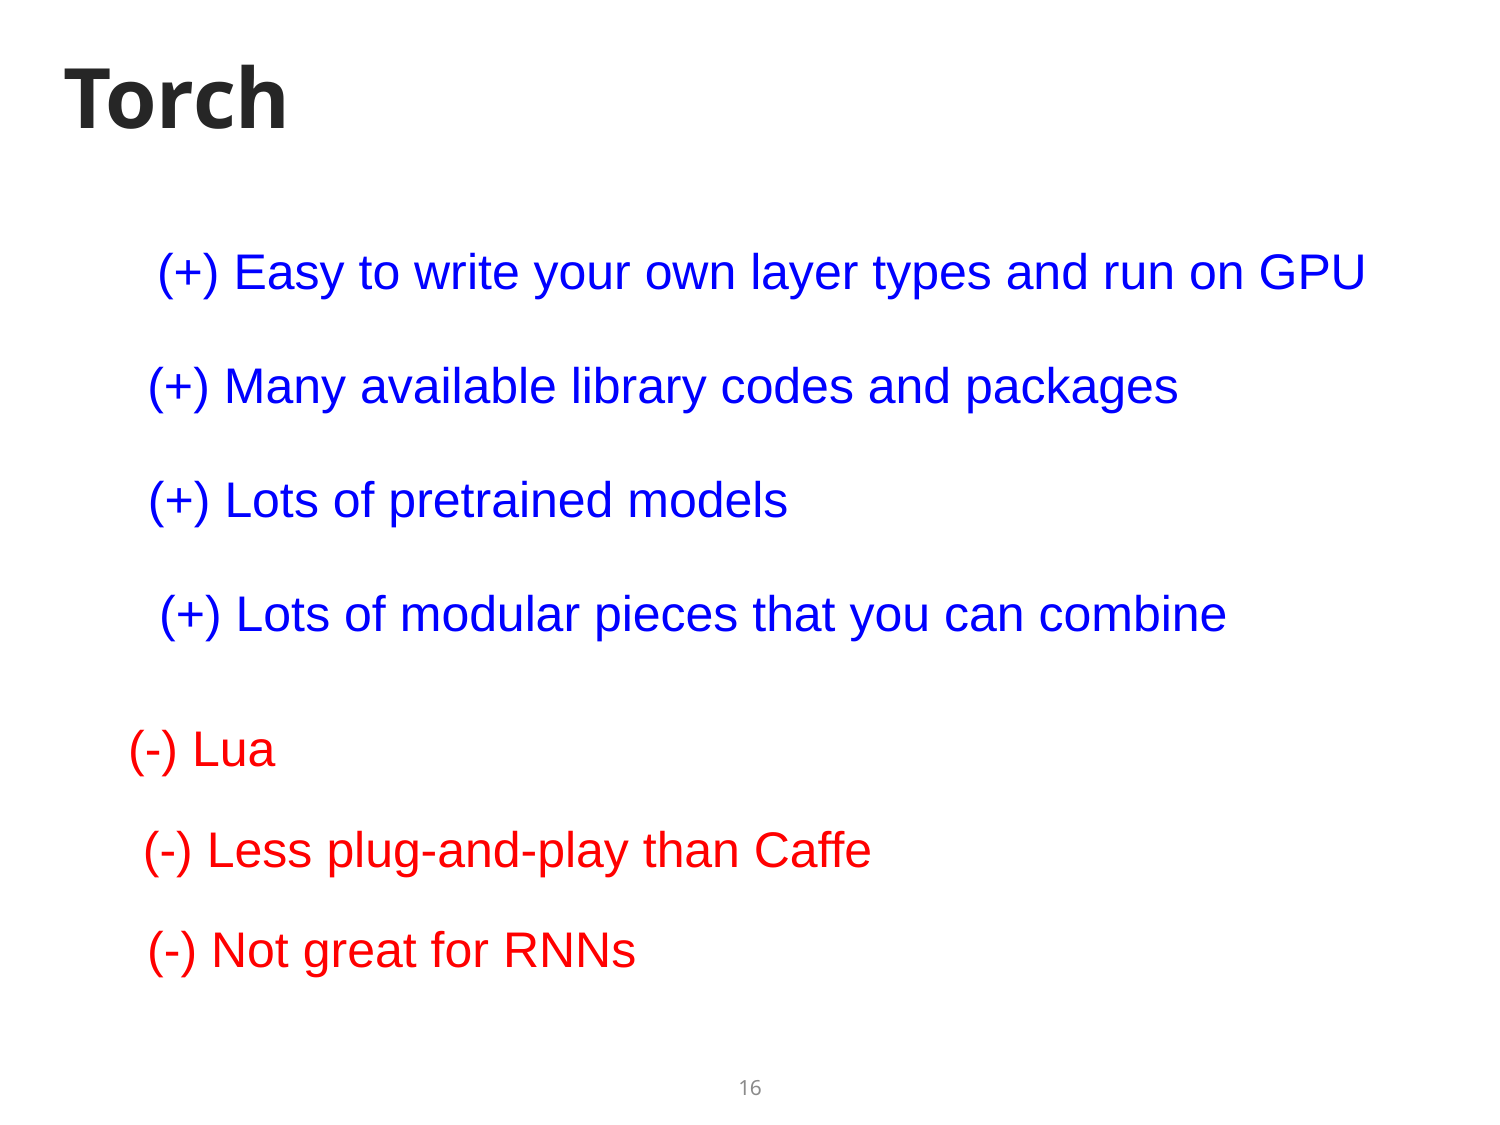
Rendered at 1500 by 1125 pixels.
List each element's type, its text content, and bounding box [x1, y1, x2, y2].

text_box (+) Lots of pretrained models [133, 460, 818, 535]
text_box (-) Not great for RNNs [132, 910, 652, 986]
text_box (+) Many available library codes and packages [132, 345, 1195, 421]
title Torch [48, 41, 1456, 149]
slide_number 16 [575, 1058, 925, 1119]
text_box (-) Less plug-and-play than Caffe [128, 809, 888, 885]
text_box (-) Lua [113, 709, 291, 784]
text_box (+) Lots of modular pieces that you can combine [144, 574, 1244, 649]
text_box (+) Easy to write your own layer types and run on GPU [142, 231, 1383, 307]
